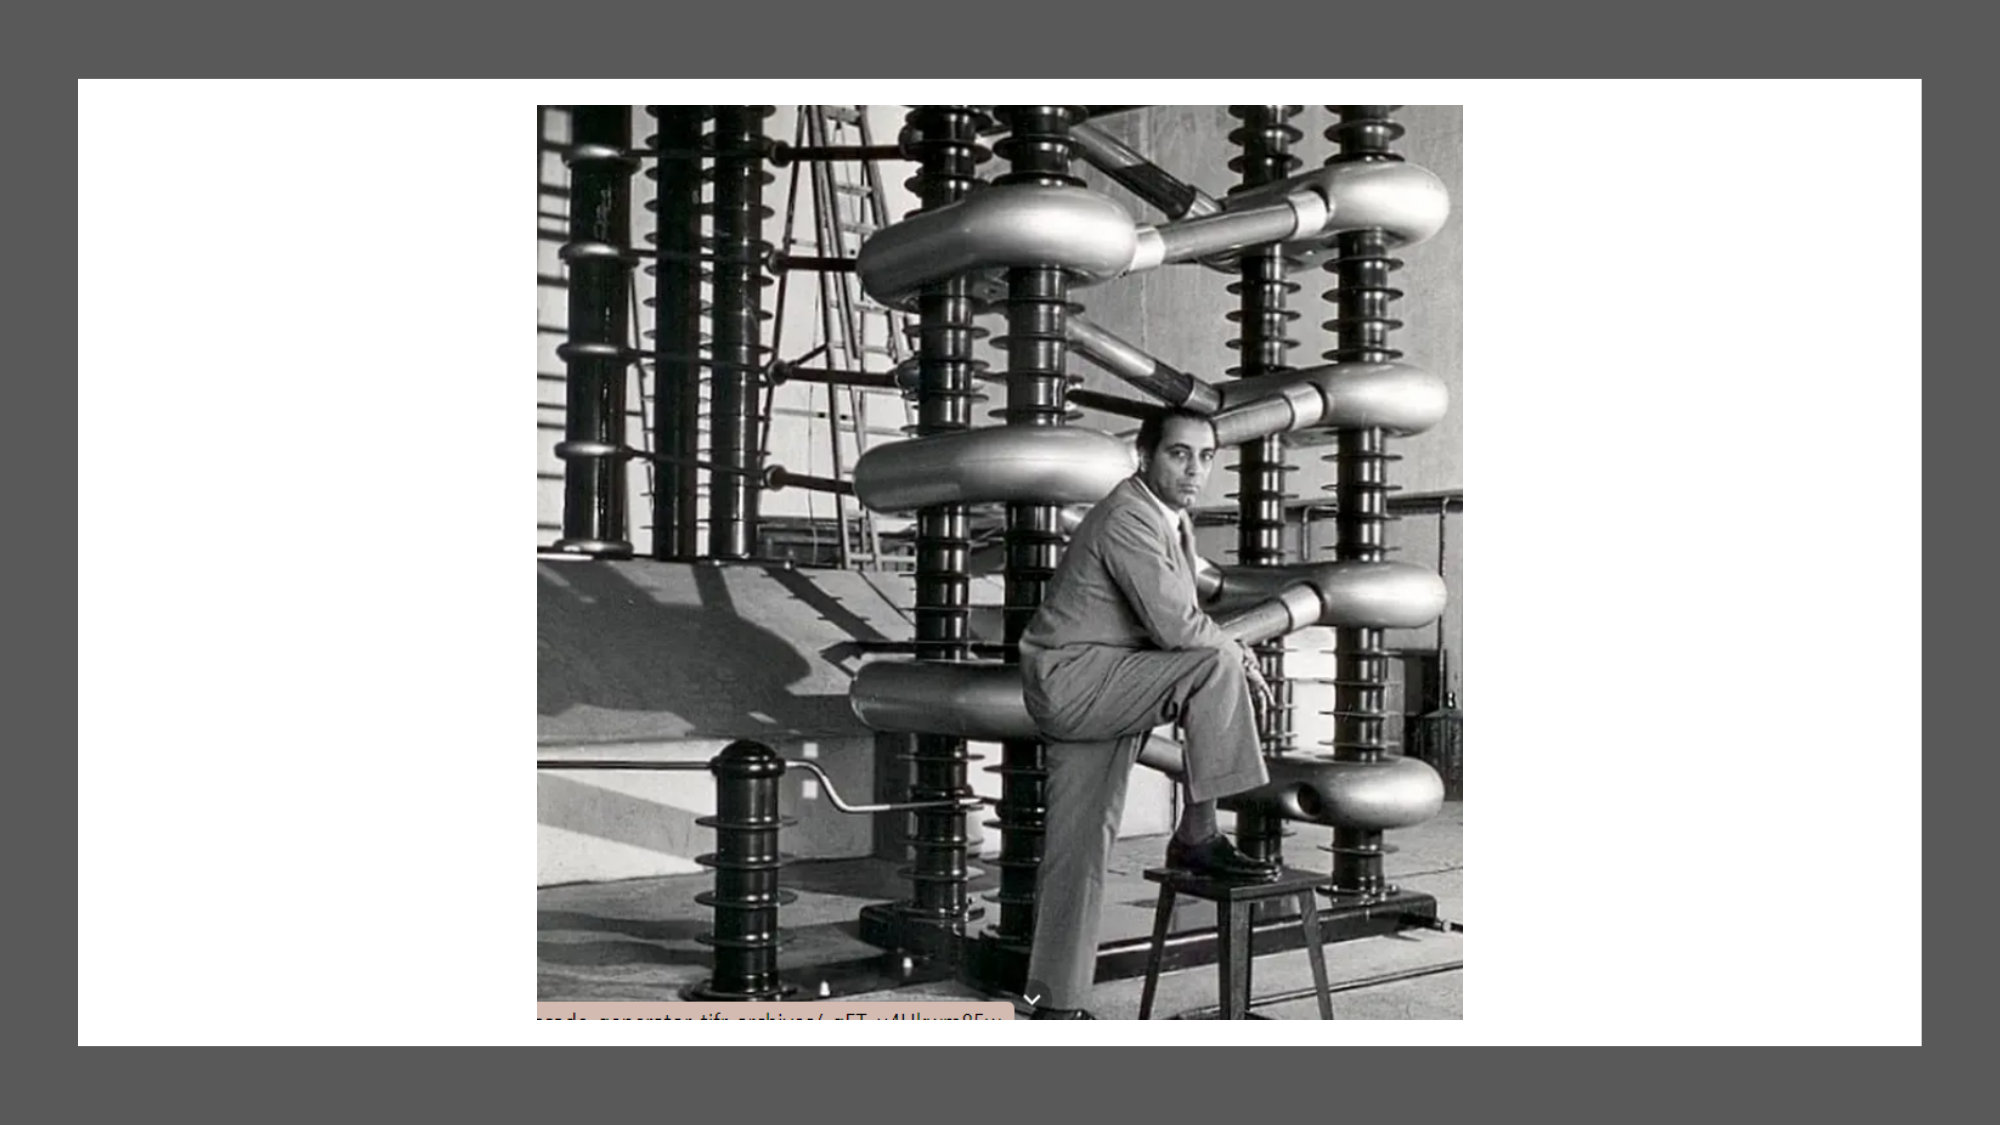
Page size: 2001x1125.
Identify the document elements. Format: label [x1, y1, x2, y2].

list [537, 105, 1463, 1020]
text_box [77, 78, 1923, 1047]
text_box [0, 0, 2000, 1125]
